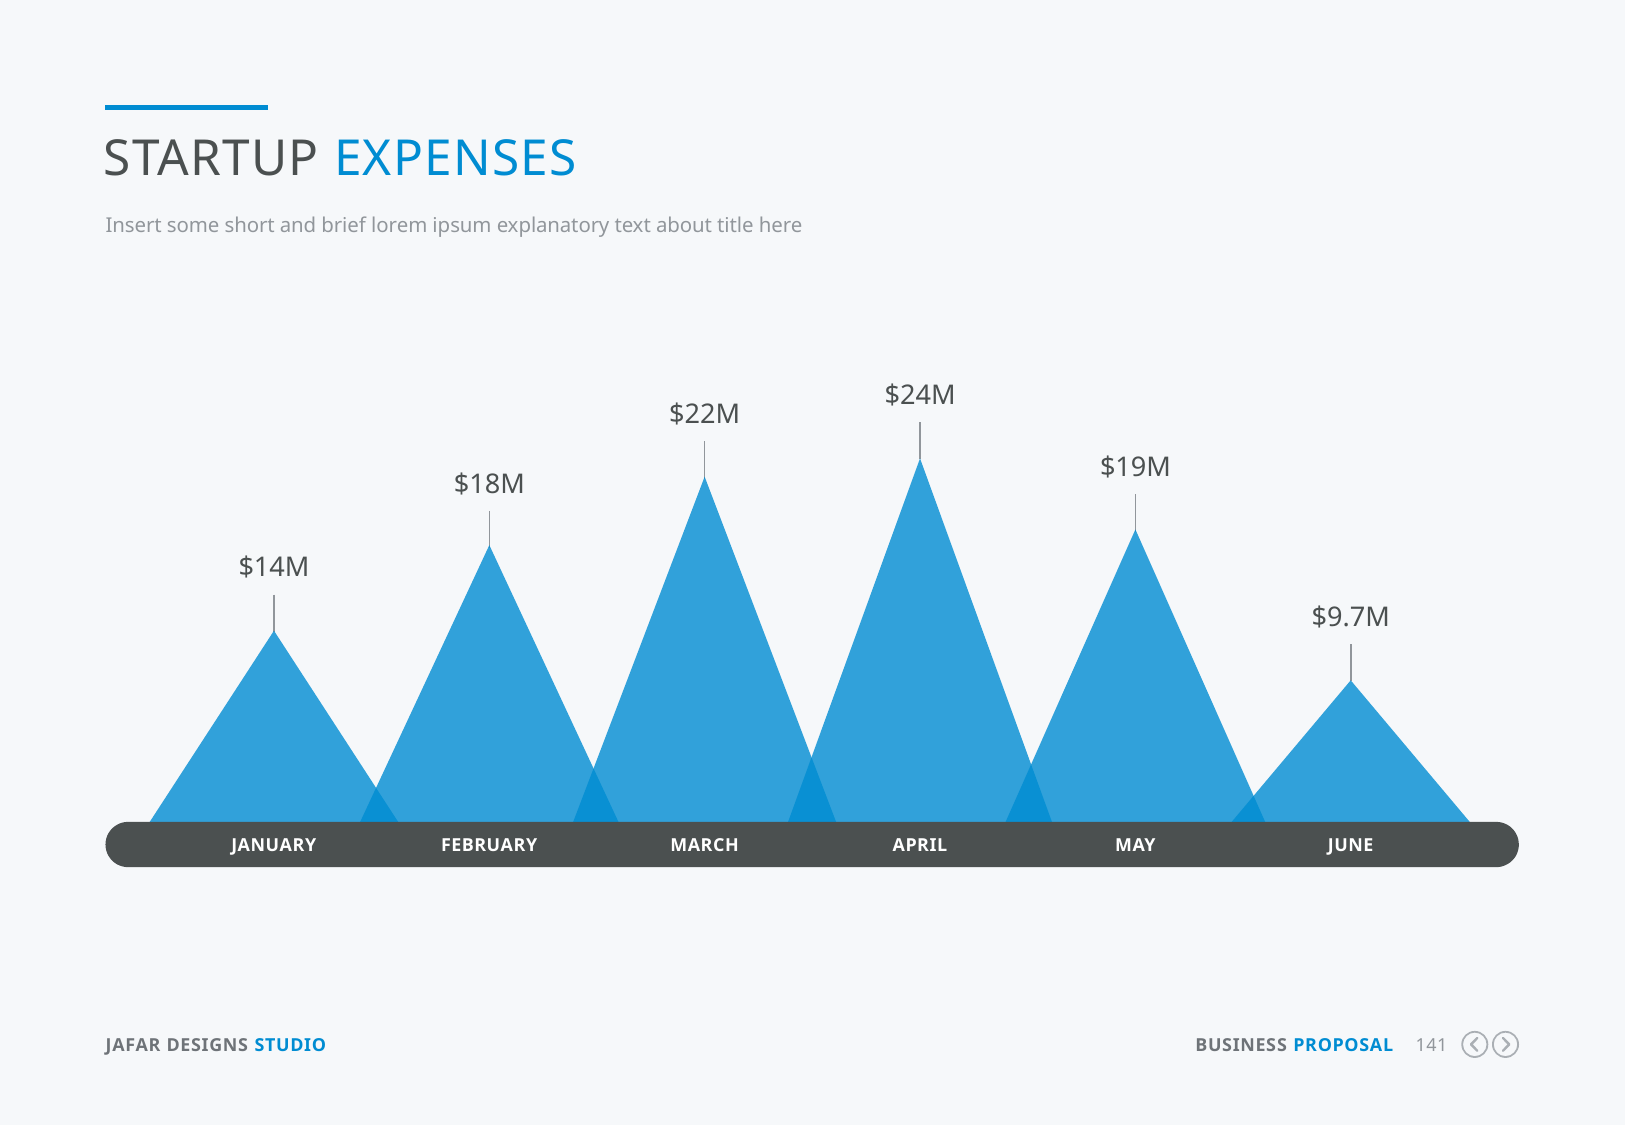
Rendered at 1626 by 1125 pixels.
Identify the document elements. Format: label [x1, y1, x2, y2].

text_box [644, 396, 765, 429]
text_box [429, 466, 550, 499]
list [103, 125, 1518, 188]
text_box [104, 421, 1521, 869]
list [105, 209, 1519, 241]
text_box [1075, 449, 1196, 483]
text_box [1290, 599, 1411, 632]
text_box [859, 377, 981, 410]
text_box [213, 549, 335, 583]
